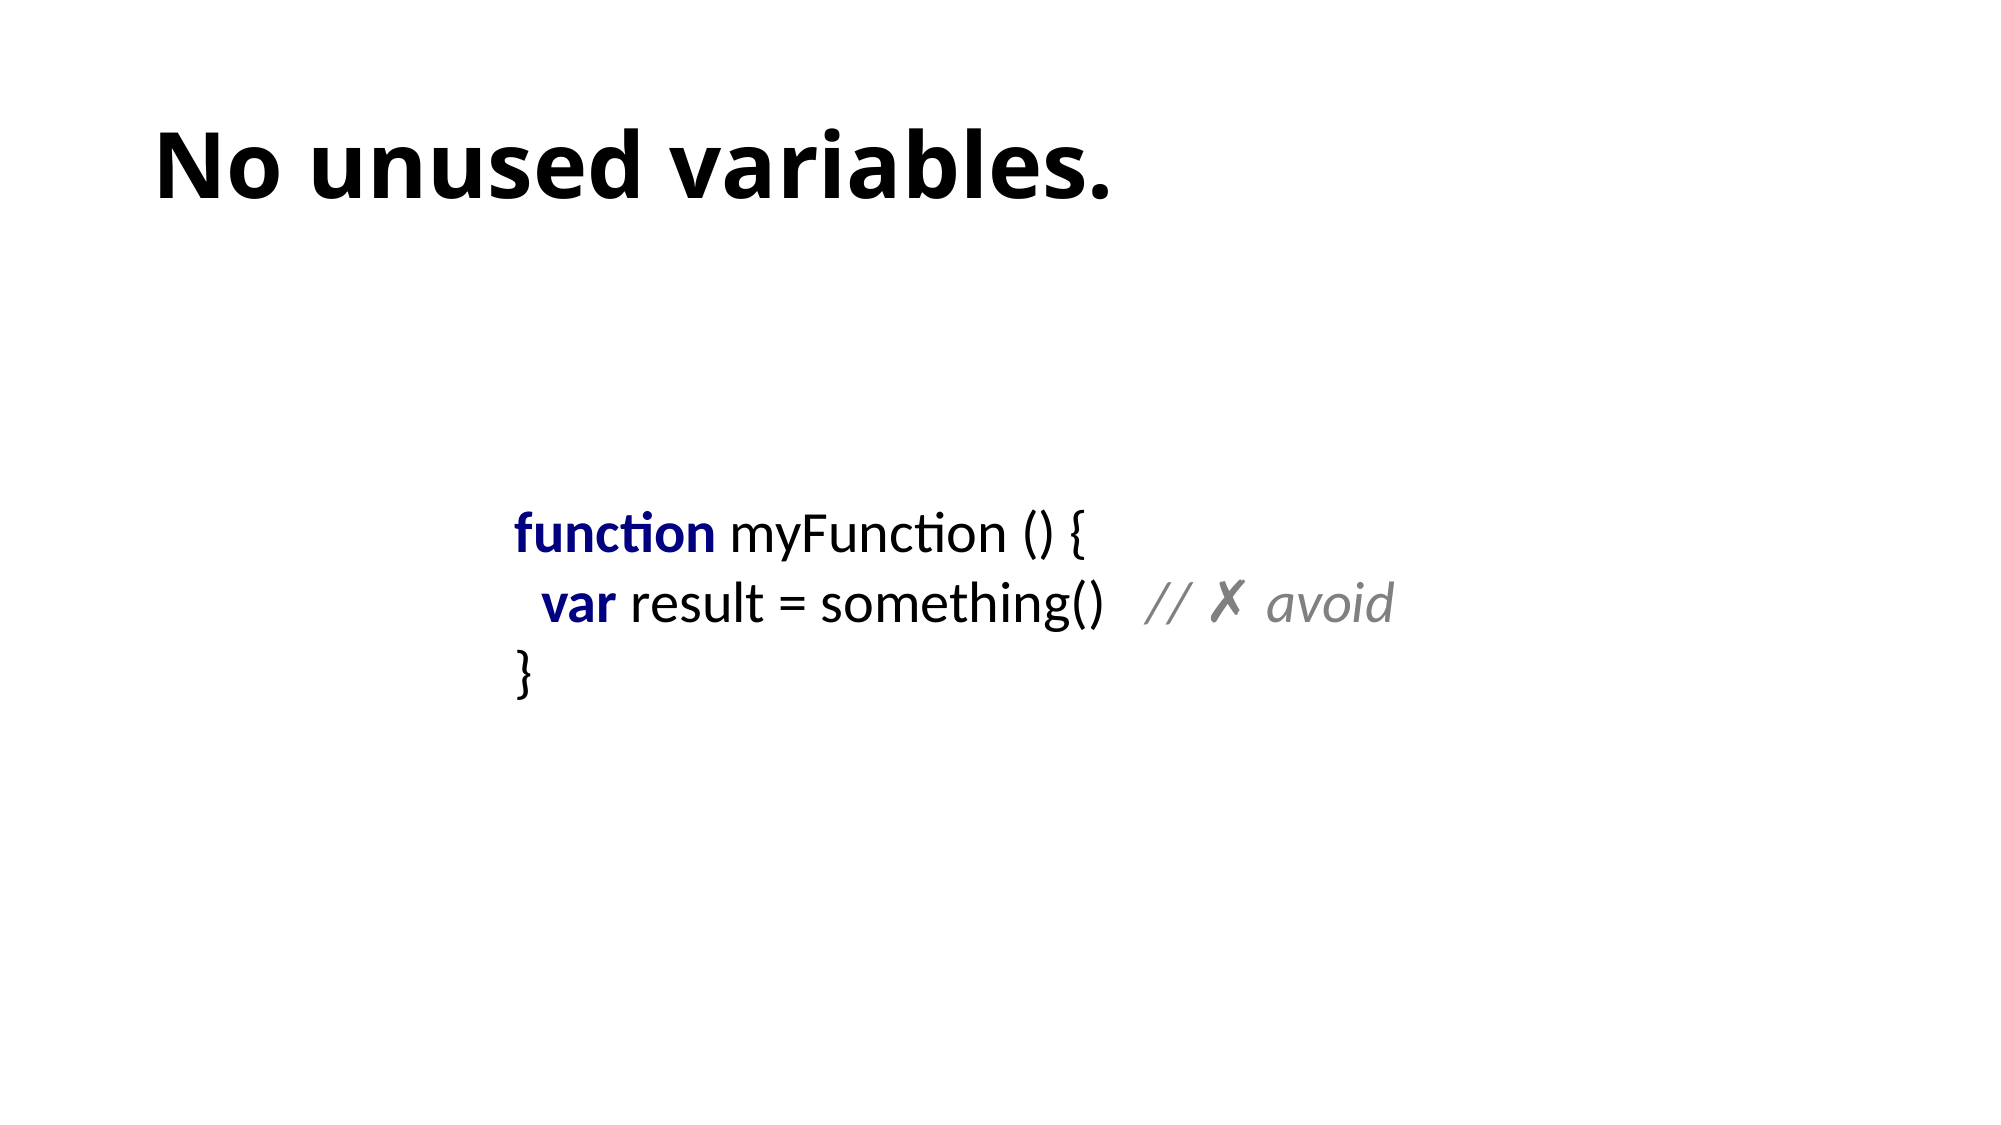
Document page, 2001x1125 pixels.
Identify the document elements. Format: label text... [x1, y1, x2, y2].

text_box function myFunction () { var result = something() // ✗ avoid } [500, 486, 1500, 712]
title No unused variables. [137, 59, 1863, 278]
